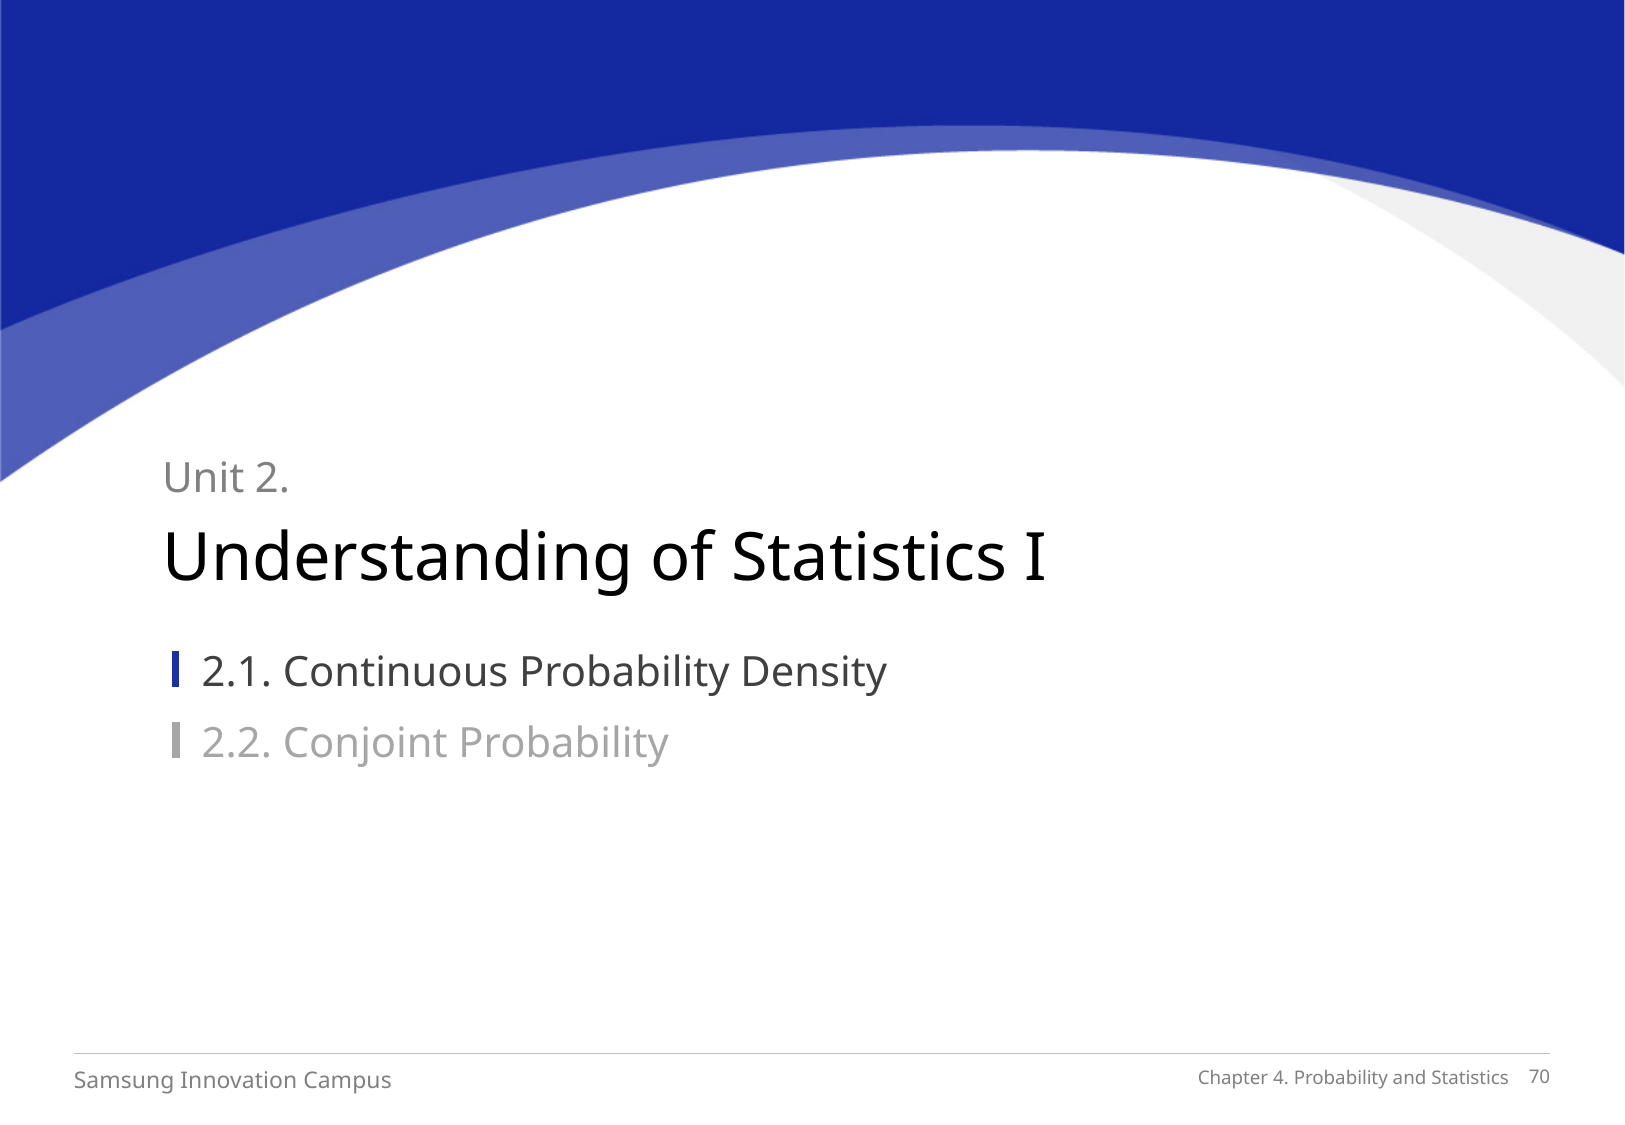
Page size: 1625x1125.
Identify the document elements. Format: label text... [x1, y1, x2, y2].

text_box 2.1. Continuous Probability Density 2.2. Conjoint Probability [172, 643, 990, 767]
text_box Understanding of Statistics I [161, 513, 1625, 595]
text_box Unit 2. [161, 450, 1062, 502]
picture [0, 0, 1625, 1125]
